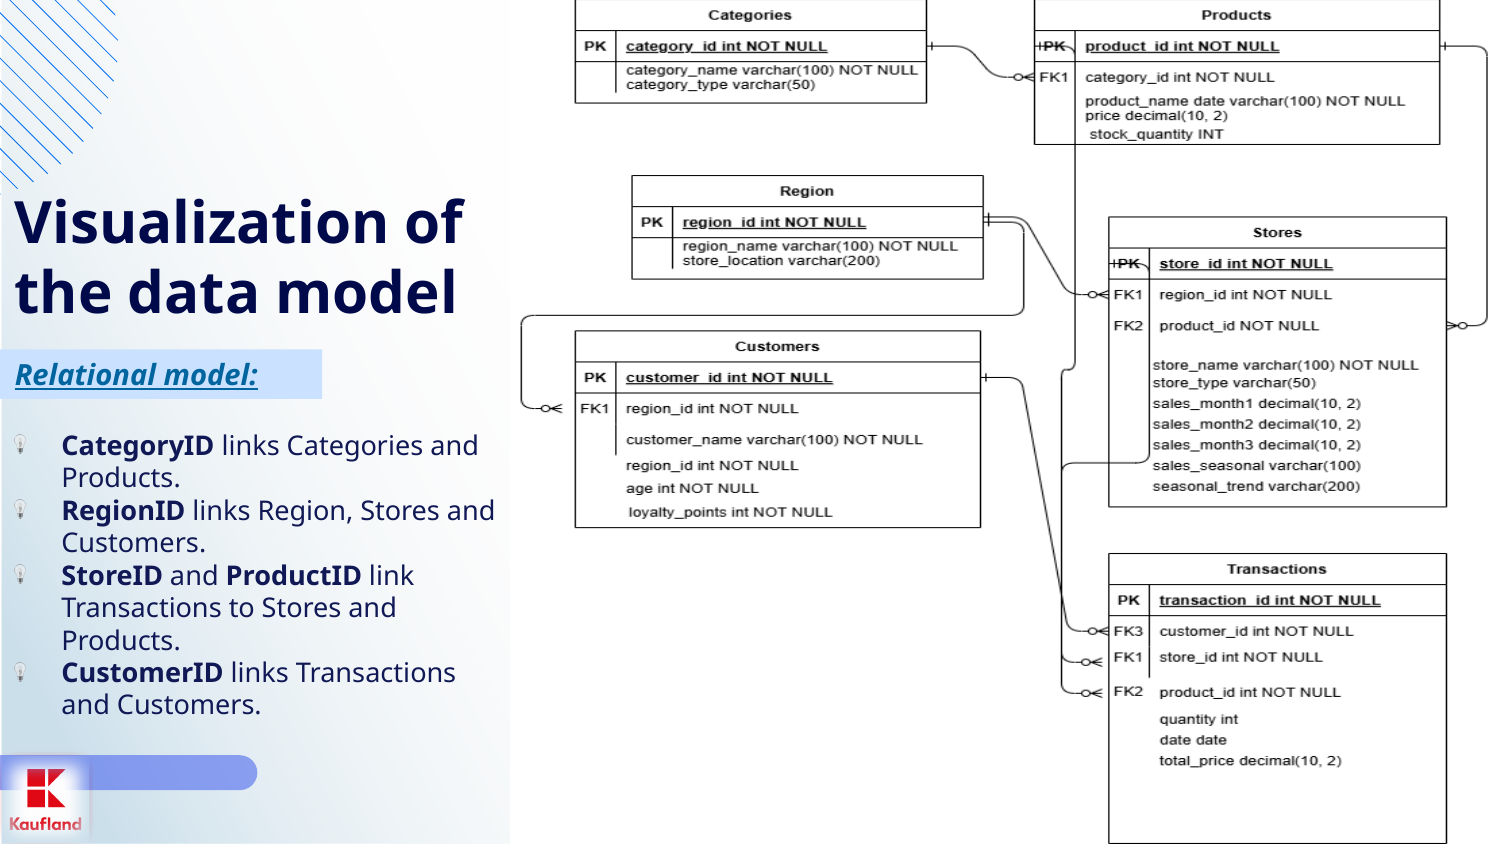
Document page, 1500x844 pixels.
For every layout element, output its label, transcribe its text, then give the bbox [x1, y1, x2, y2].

picture [14, 499, 31, 519]
title Visualization of the data model [0, 169, 505, 264]
picture [14, 564, 31, 584]
picture [14, 662, 31, 682]
picture [14, 434, 31, 454]
picture [0, 0, 1500, 844]
text_box Relational model: [0, 349, 323, 399]
picture [1, 129, 41, 169]
picture [1, 152, 18, 169]
text_box CategoryID links Categories and Products. RegionID links Region, Stores and Customers. StoreID and ProductID link Transactions to Stores and Products. CustomerID links Transactions and Customers. [0, 420, 505, 728]
